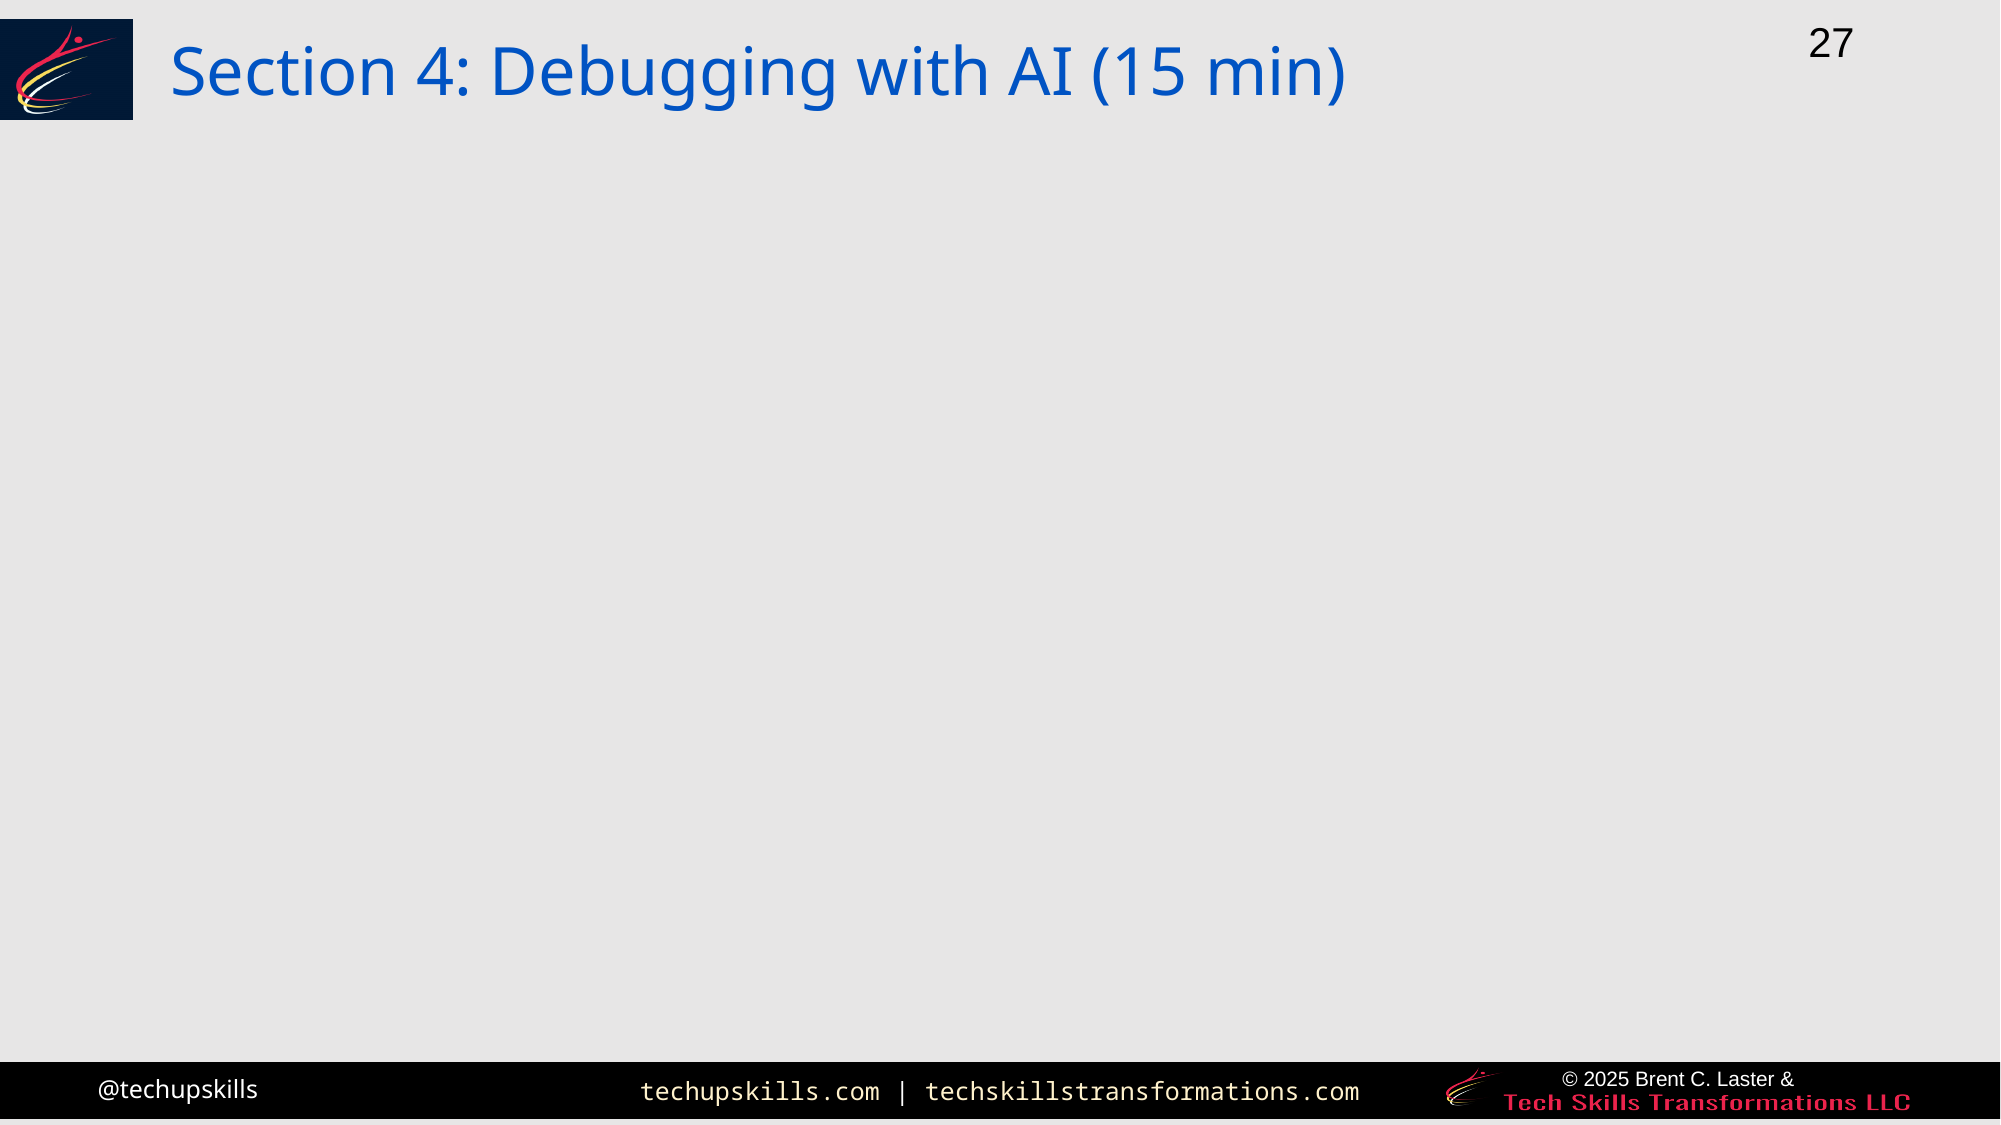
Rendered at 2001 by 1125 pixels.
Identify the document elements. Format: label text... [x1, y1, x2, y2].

title Section 4: Debugging with AI (15 min) [154, 24, 1880, 123]
picture [1429, 1059, 1945, 1114]
picture [0, 19, 133, 120]
